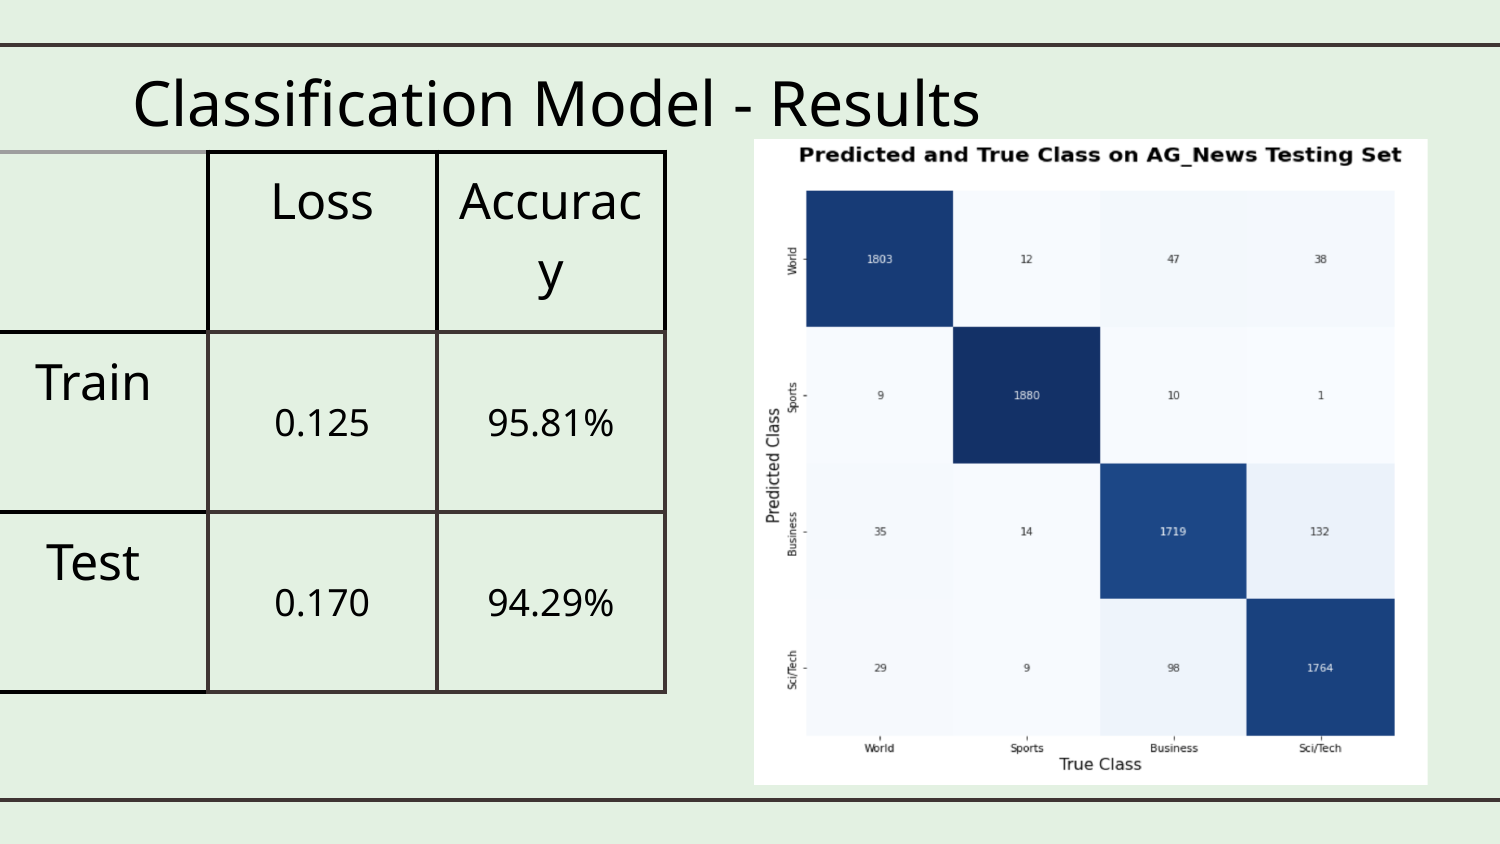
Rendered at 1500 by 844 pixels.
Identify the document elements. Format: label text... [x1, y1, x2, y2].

title Classification Model - Results [116, 48, 1354, 143]
picture [753, 138, 1428, 785]
table_cell 0.170 [210, 514, 435, 690]
table_header Loss [210, 154, 435, 330]
table_cell 94.29% [439, 514, 663, 690]
table_cell Train [0, 334, 206, 510]
table_header [0, 154, 206, 330]
table_cell Test [0, 514, 206, 690]
table_header Accuracy [439, 154, 663, 330]
table_cell 0.125 [210, 334, 435, 510]
table_cell 95.81% [439, 334, 663, 510]
